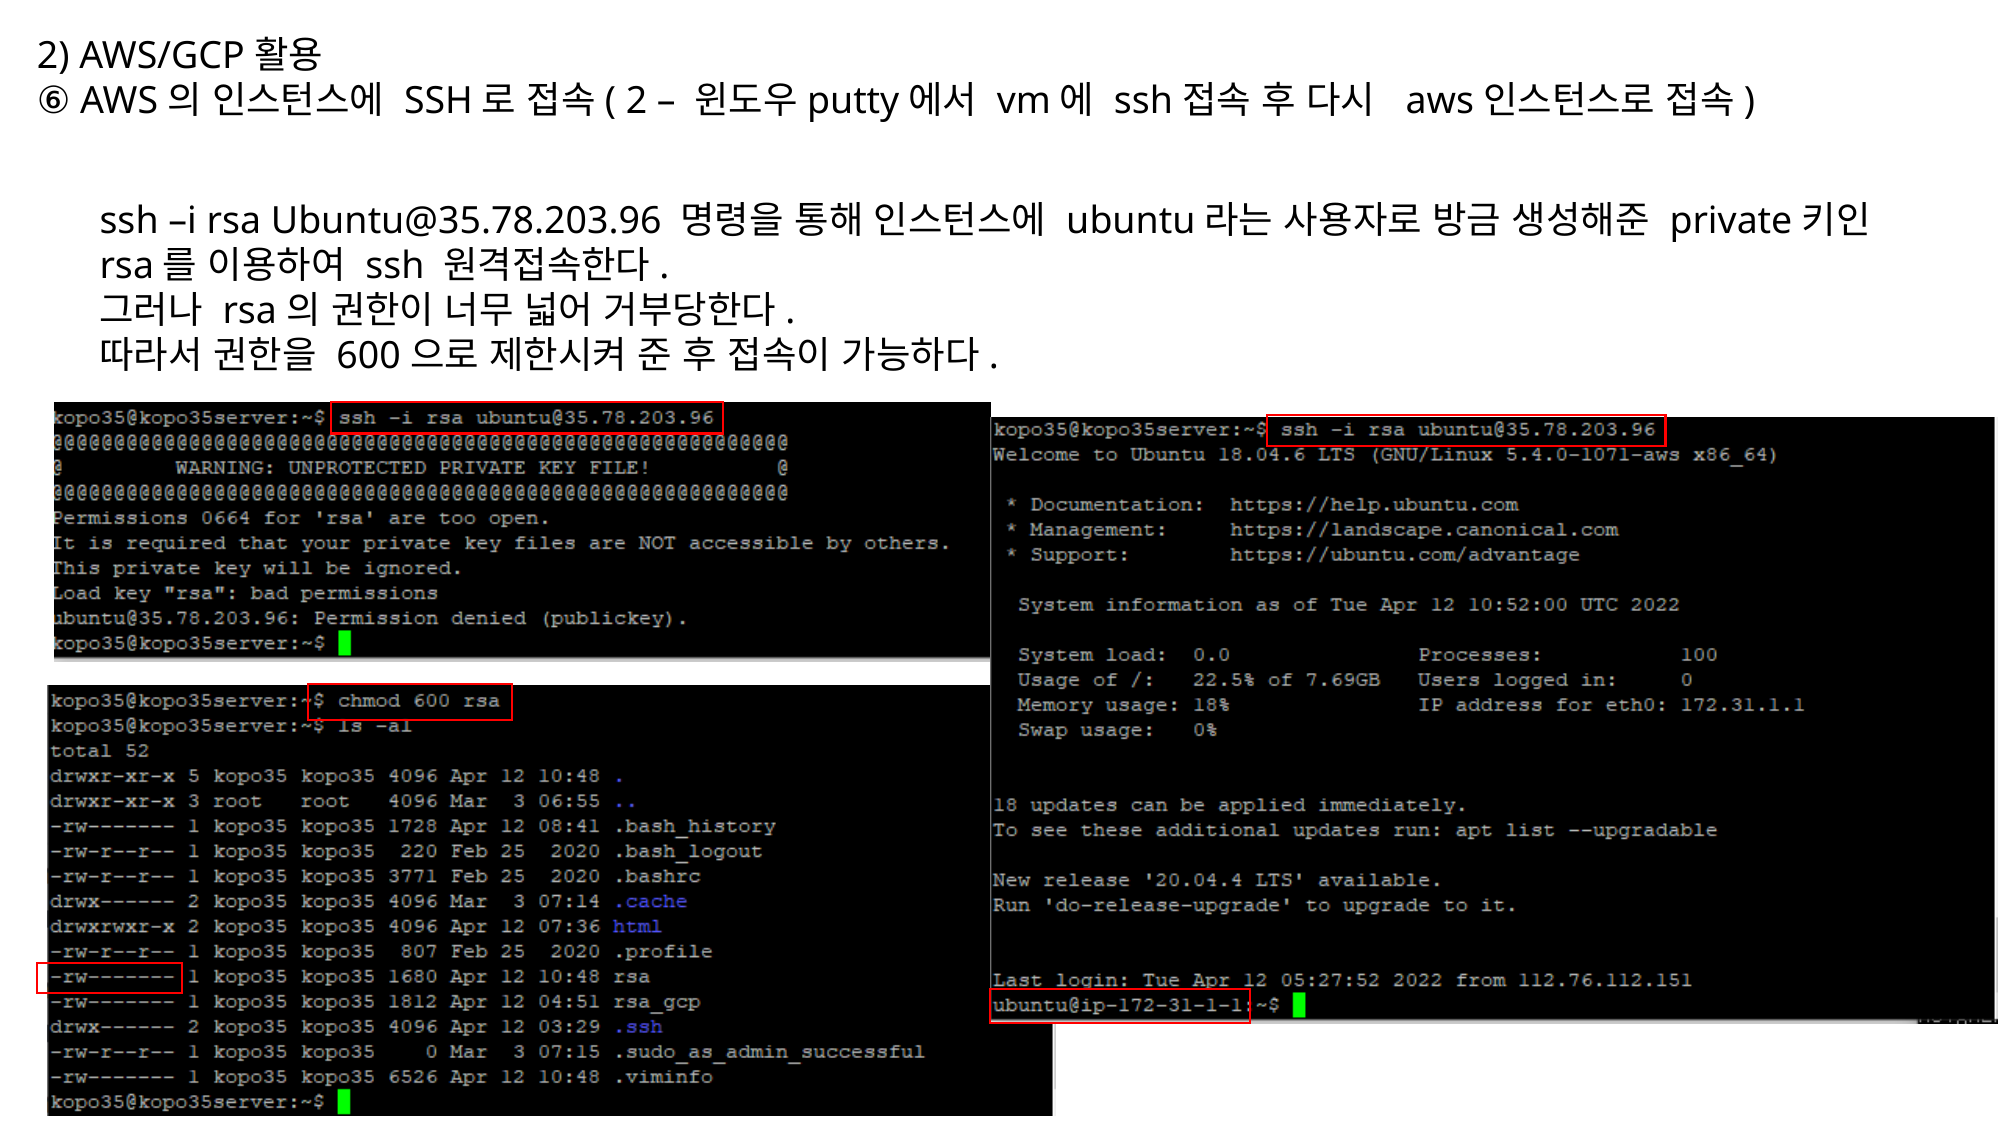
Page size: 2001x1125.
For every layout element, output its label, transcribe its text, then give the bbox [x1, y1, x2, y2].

text_box [36, 962, 47, 994]
text_box ssh –i rsa Ubuntu@35.78.203.96 명령을 통해 인스턴스에 ubuntu라는 사용자로 방금 생성해준 private키인 rsa를 이용하여 ssh 원격접속한다. 그러나 rsa의 권한이 너무 넓어 거부당한다. 따라서 권한을 600으로 제한시켜 준 후 접속이 가능하다. [84, 189, 1886, 417]
picture [47, 402, 1998, 1116]
text_box 2) AWS/GCP활용 ⑥ AWS의 인스턴스에 SSH로 접속( 2 – 윈도우putty에서 vm에 ssh접속 후 다시 aws인스턴스로 접속) [22, 23, 1918, 129]
